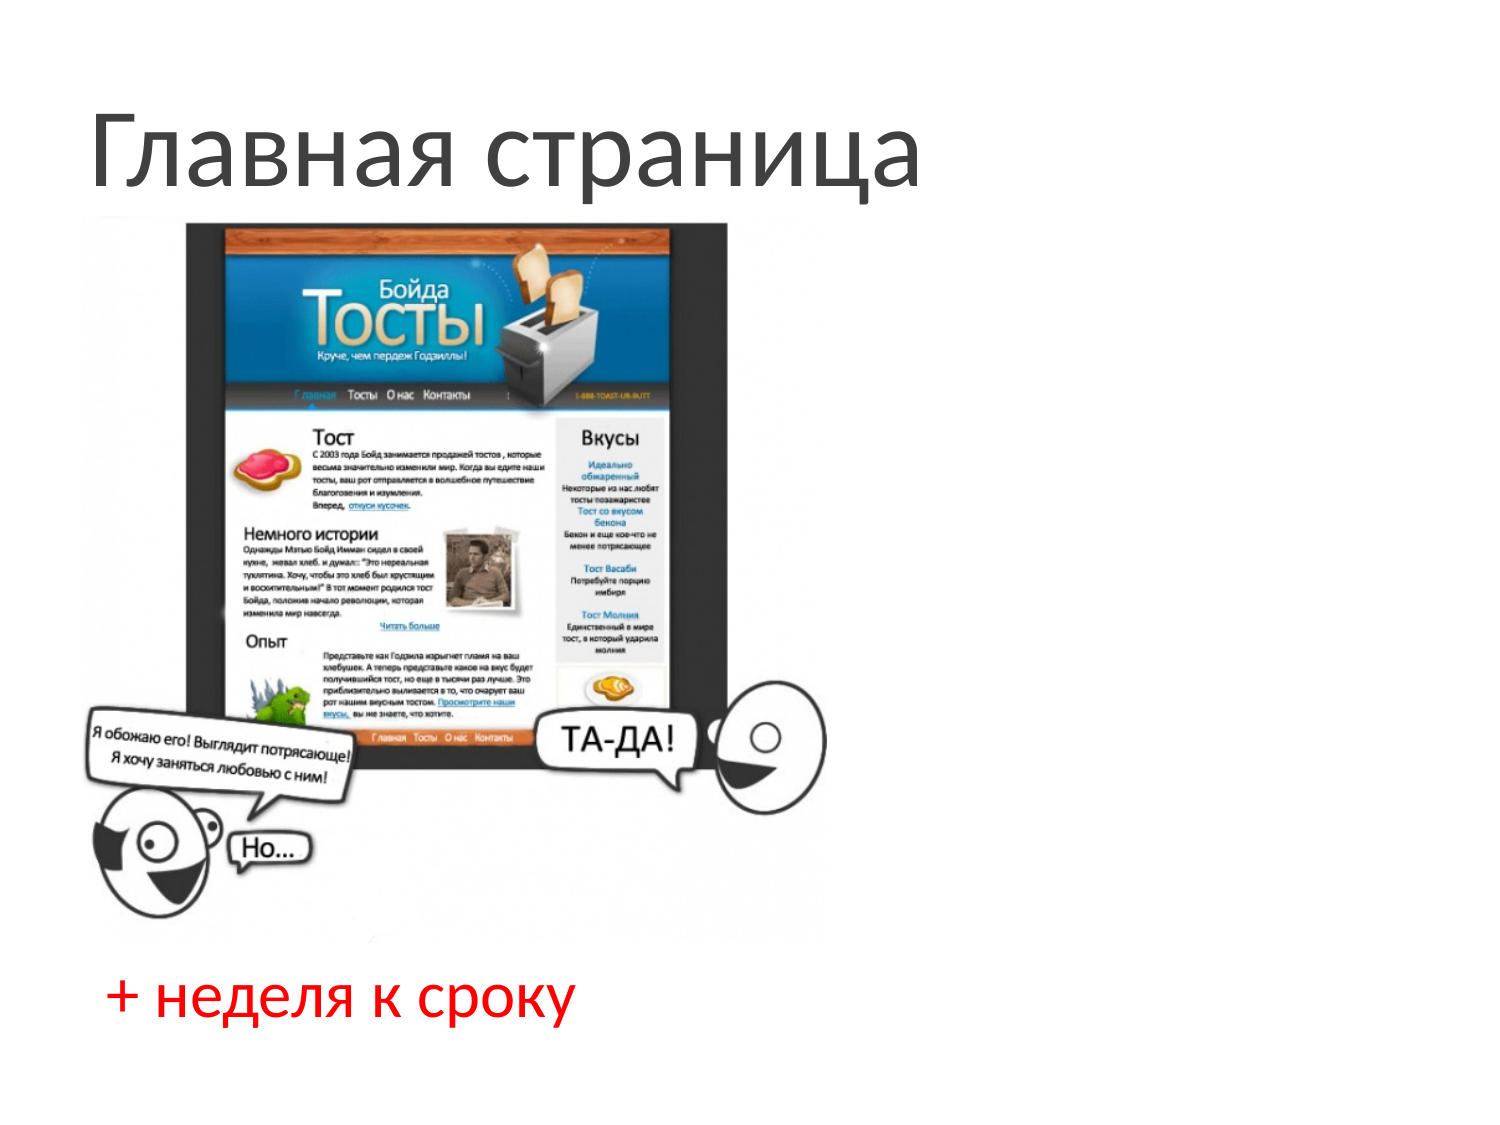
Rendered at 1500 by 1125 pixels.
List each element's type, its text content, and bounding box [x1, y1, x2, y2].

text_box Главная страница [81, 49, 1432, 217]
text_box + неделя к сроку [98, 952, 805, 1032]
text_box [81, 216, 827, 944]
